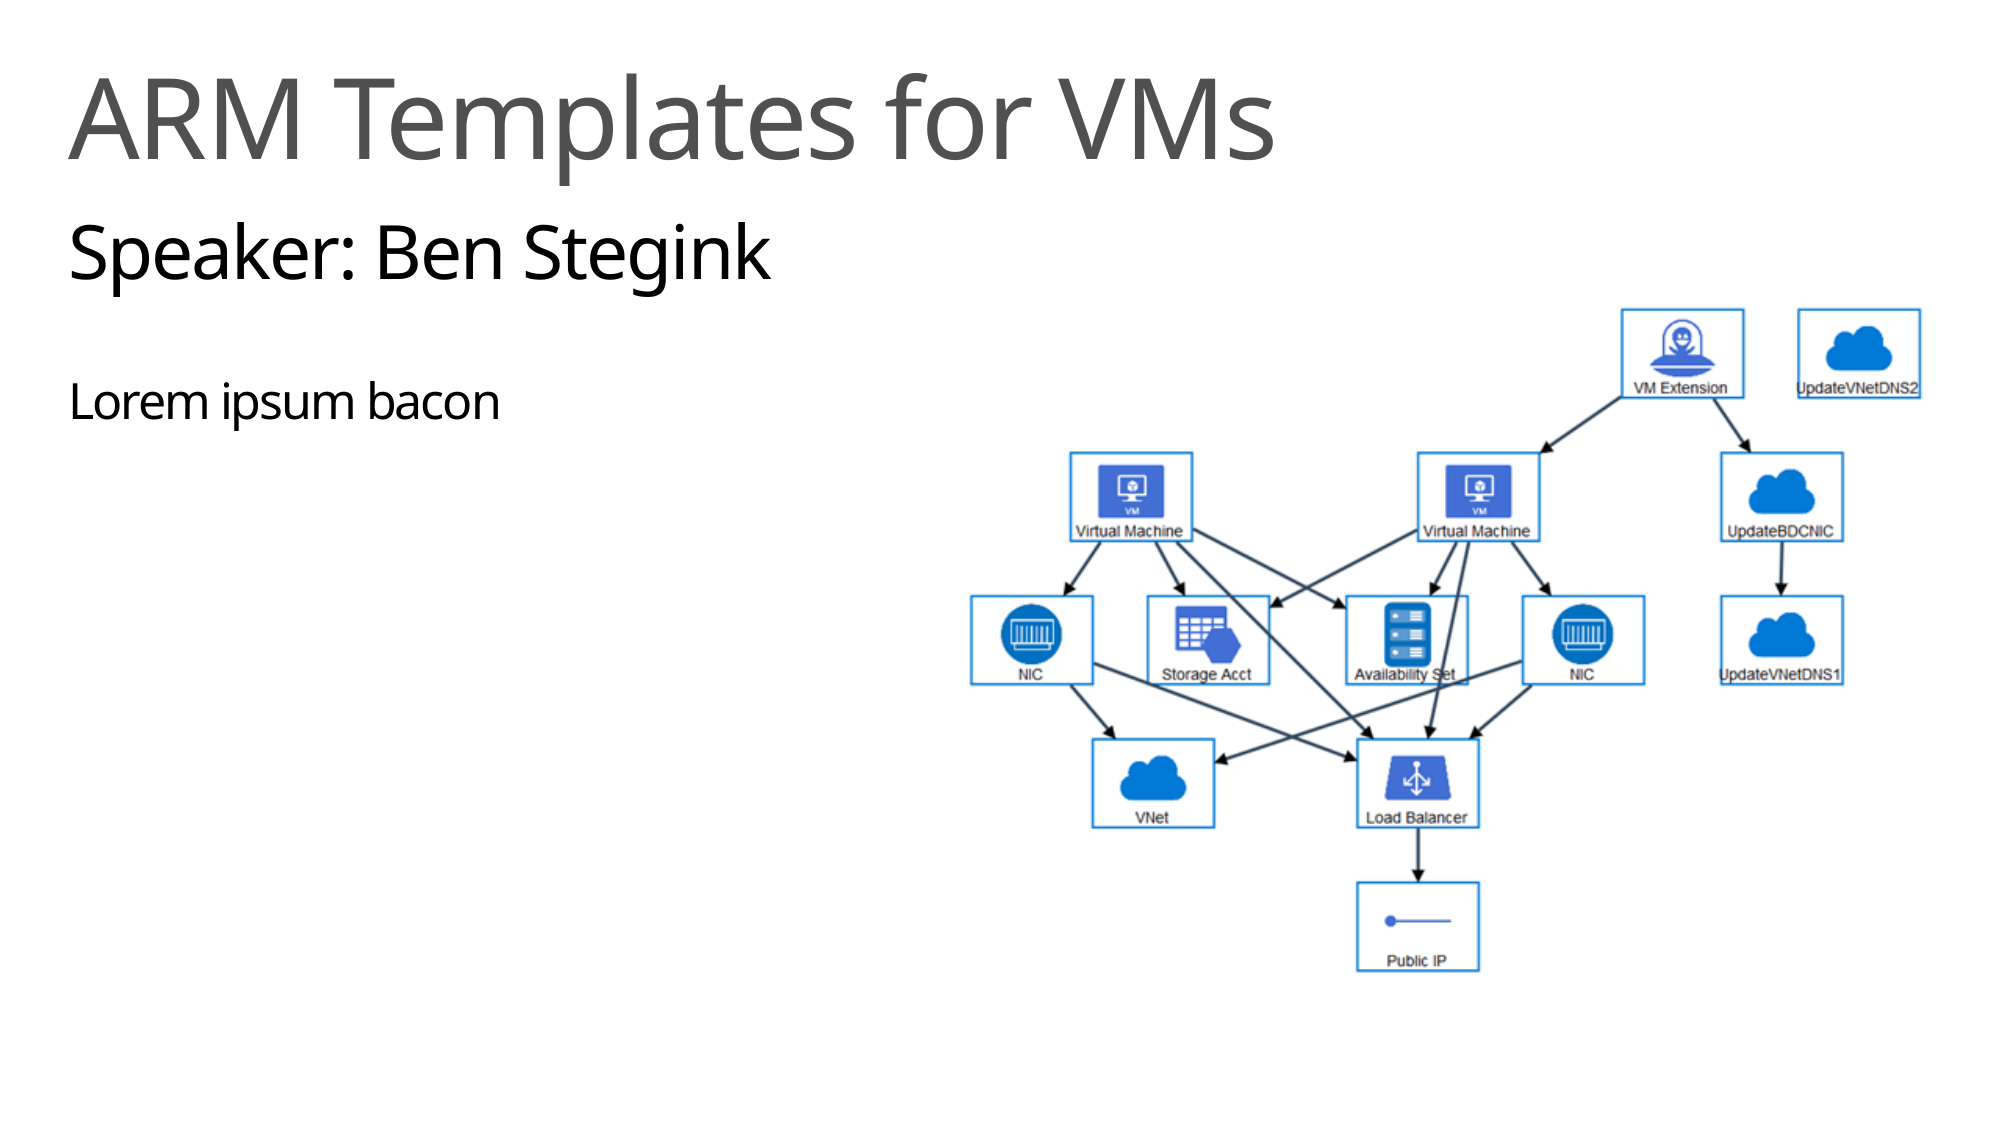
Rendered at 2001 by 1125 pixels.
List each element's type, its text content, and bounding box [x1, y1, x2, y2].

title Speaker: Ben Stegink Lorem ipsum bacon [44, 199, 1146, 448]
picture [956, 300, 1932, 993]
text_box ARM Templates for VMs [44, 47, 1957, 199]
